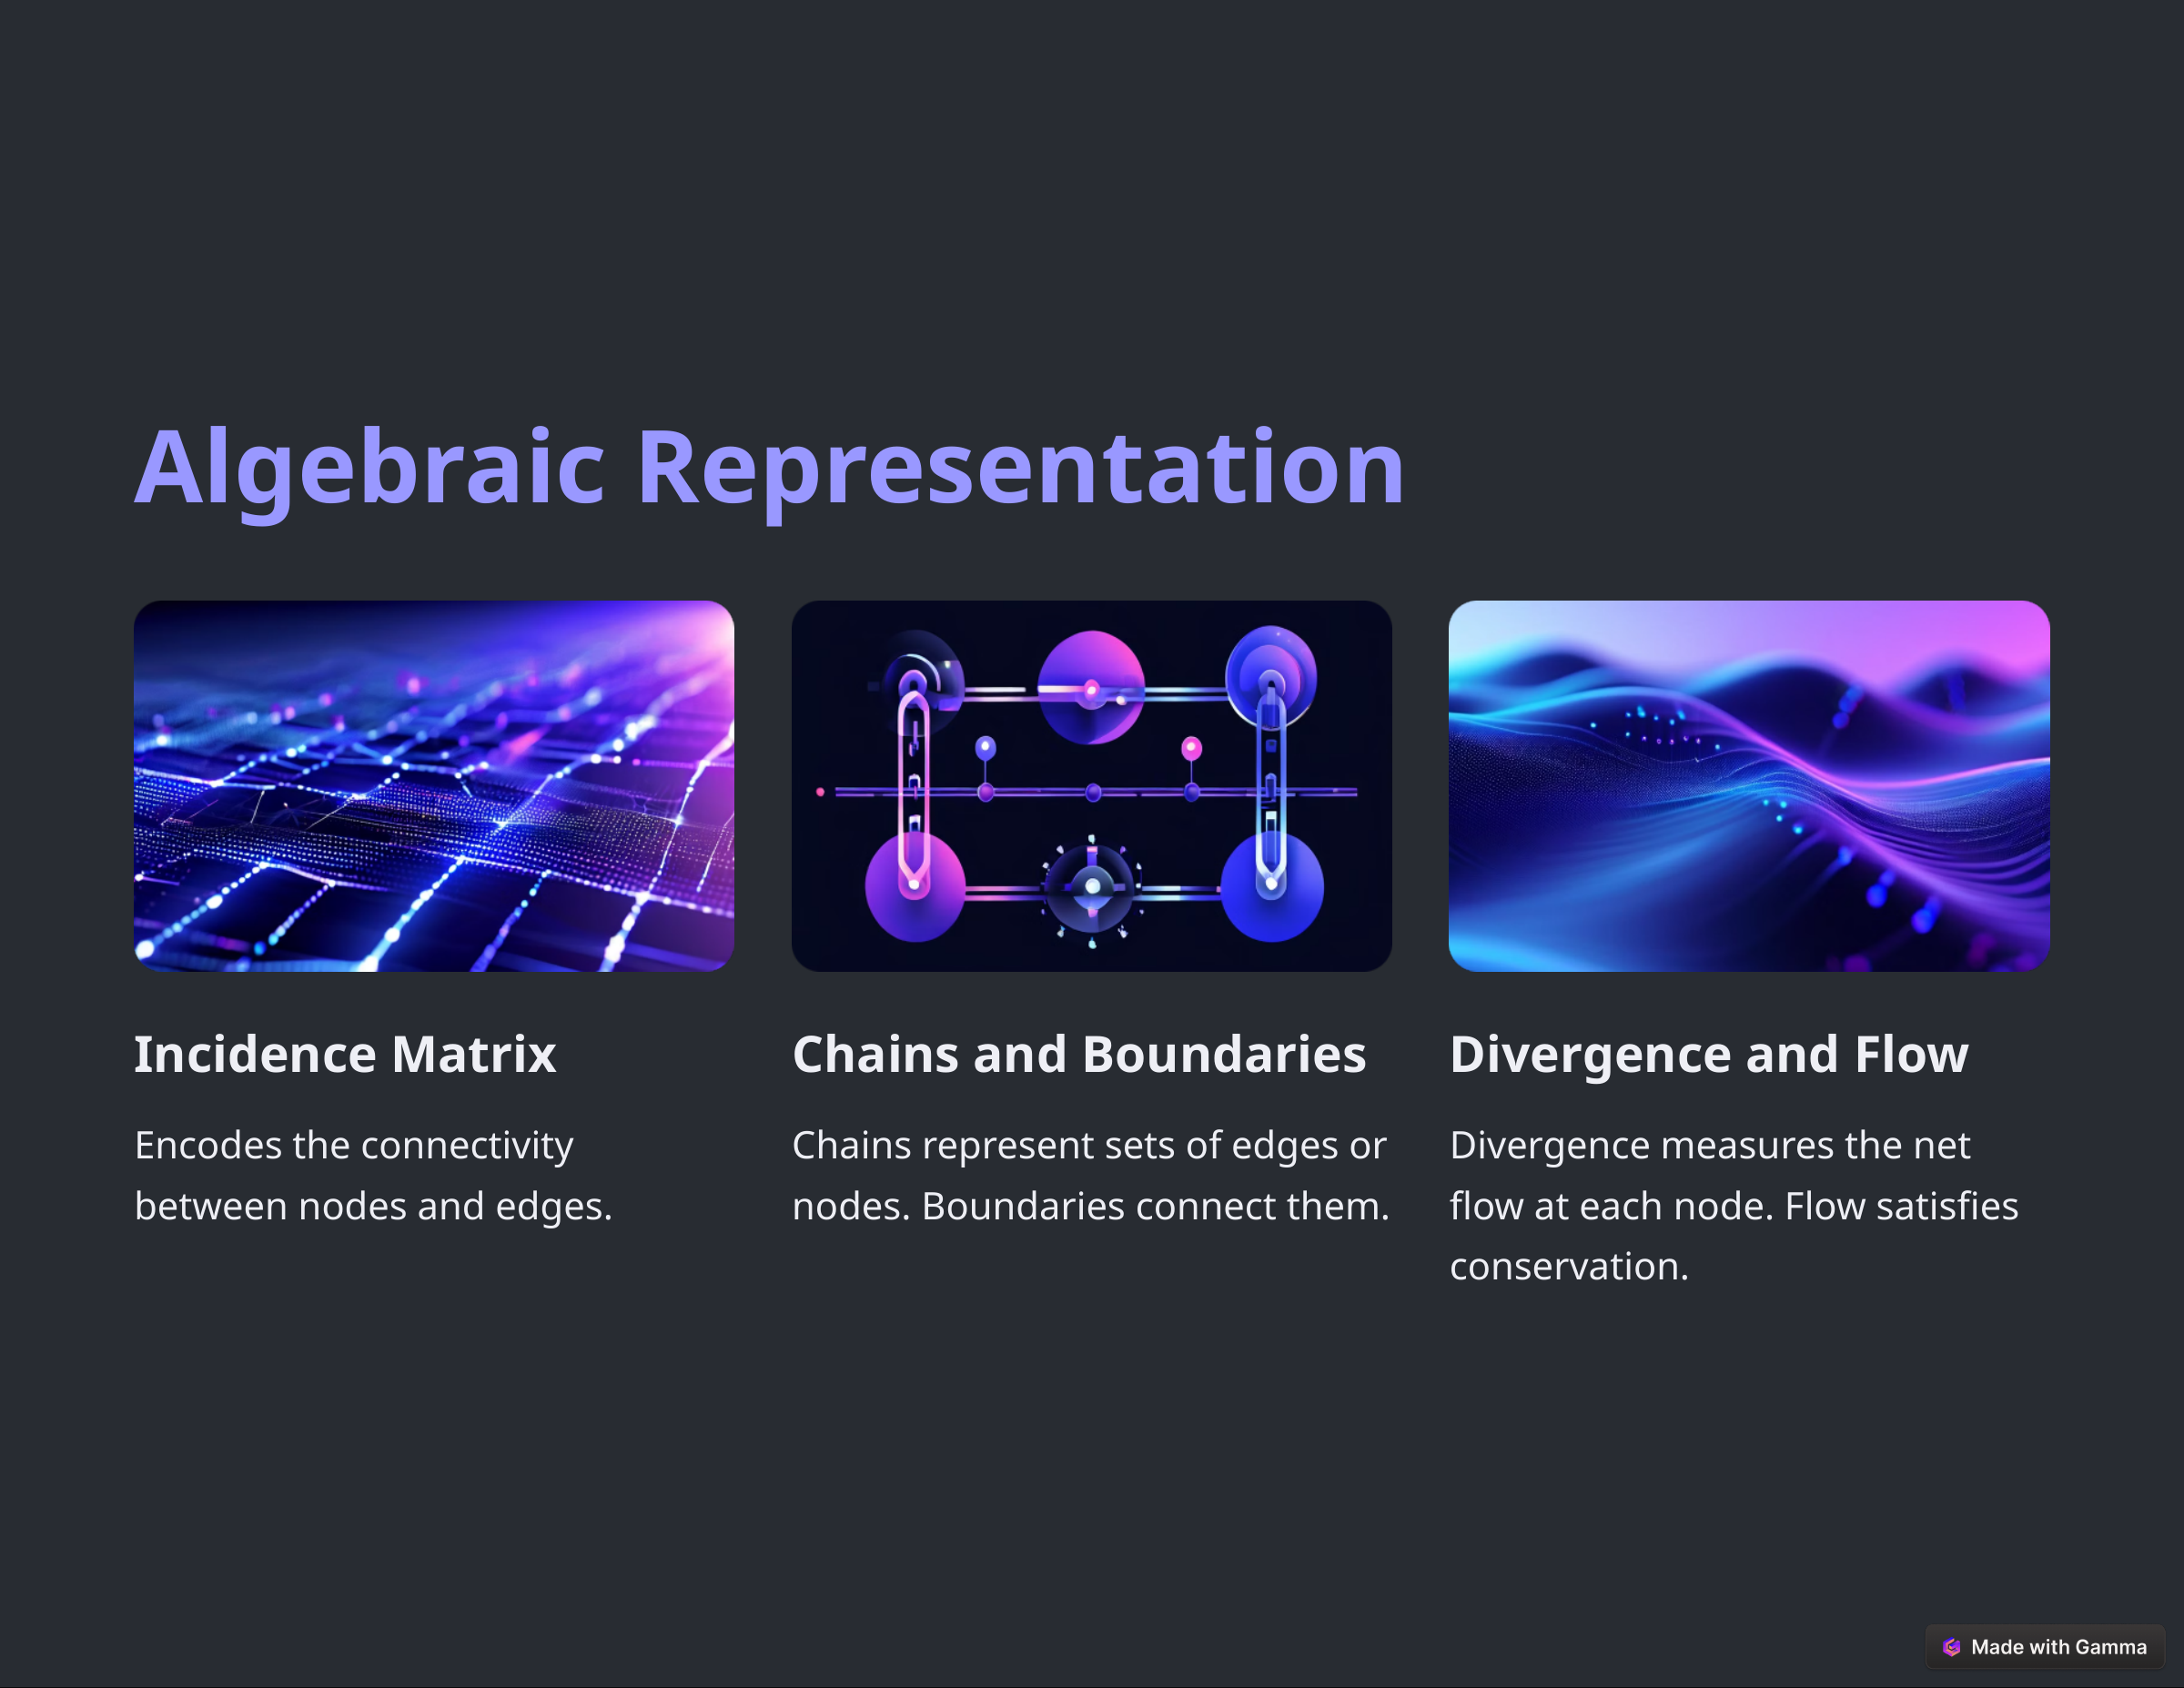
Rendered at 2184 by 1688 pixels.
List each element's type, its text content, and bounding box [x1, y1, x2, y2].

text_box Incidence Matrix [134, 1019, 639, 1083]
text_box Chains represent sets of edges or nodes. Boundaries connect them. [792, 1105, 1392, 1289]
text_box Algebraic Representation [134, 398, 1278, 525]
text_box Divergence measures the net flow at each node. Flow satisfies conservation. [1449, 1105, 2050, 1289]
picture [1449, 601, 2050, 972]
text_box Chains and Boundaries [792, 1019, 1299, 1083]
text_box Divergence and Flow [1449, 1019, 1954, 1083]
picture [1916, 1615, 2174, 1678]
picture [792, 601, 1392, 972]
picture [134, 601, 734, 972]
text_box Encodes the connectivity between nodes and edges. [134, 1105, 734, 1228]
